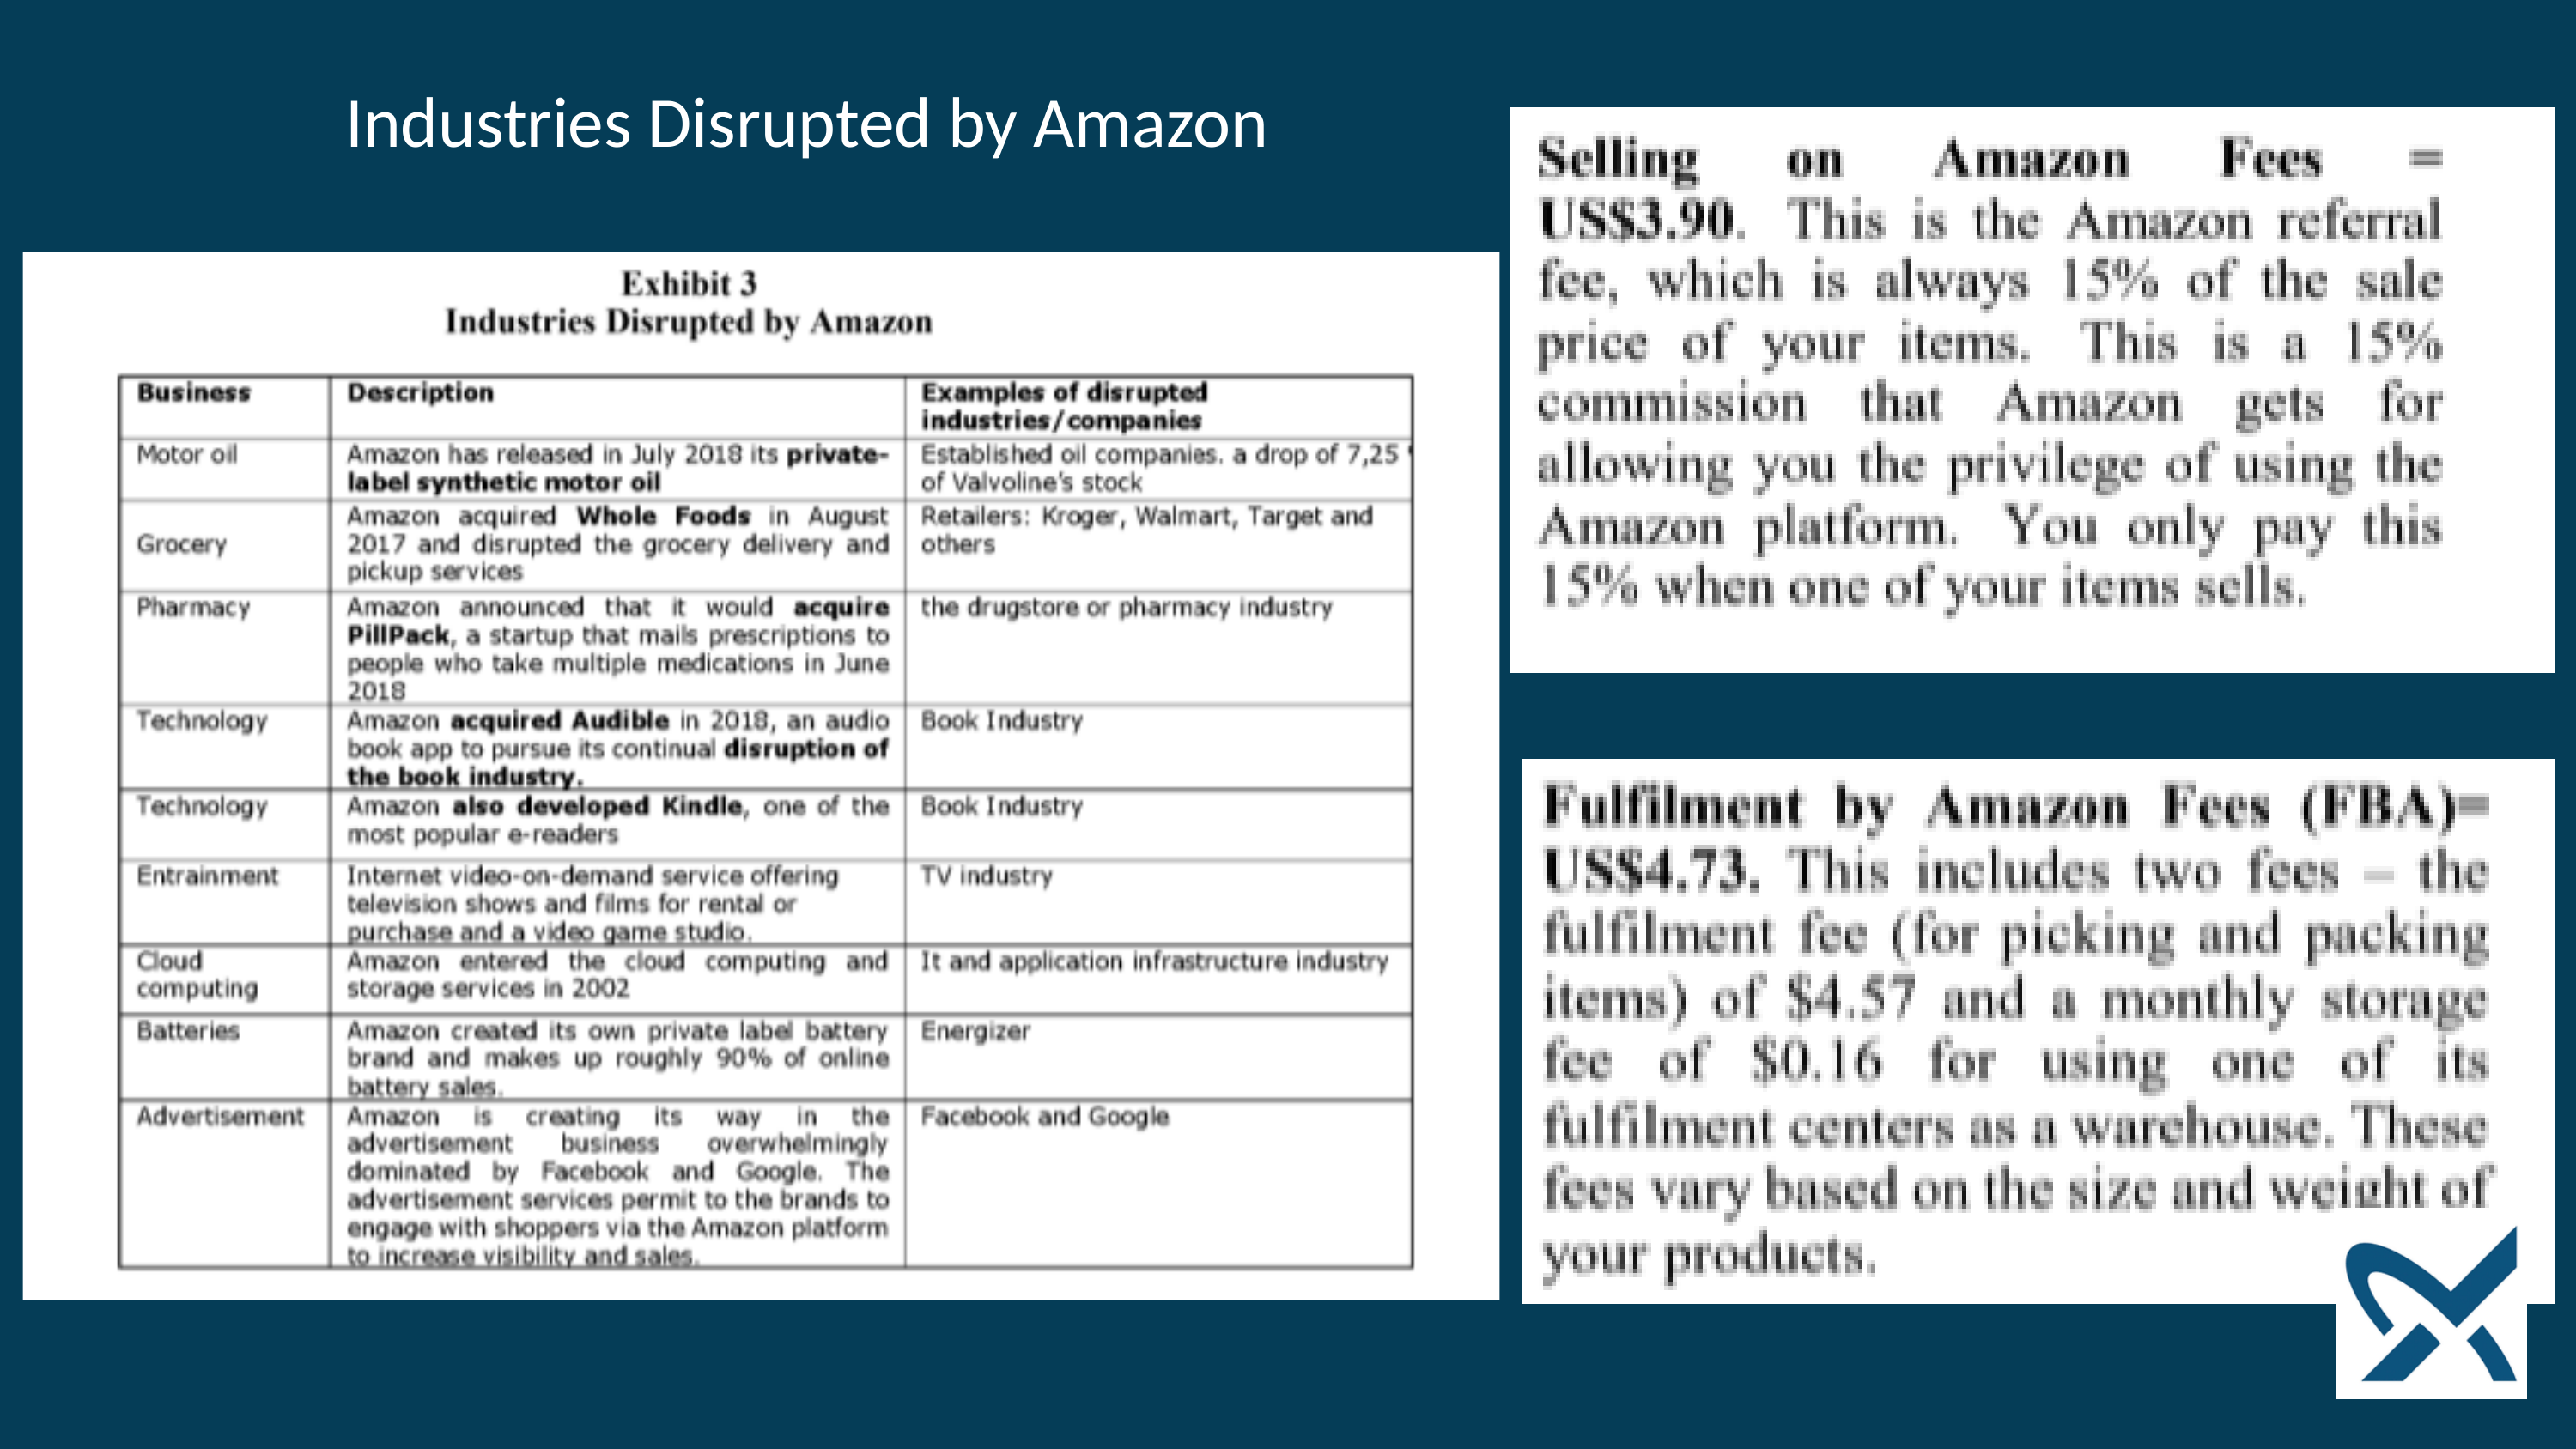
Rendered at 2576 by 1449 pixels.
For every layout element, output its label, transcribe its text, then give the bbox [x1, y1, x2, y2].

text_box Industries Disrupted by Amazon [332, 70, 1321, 168]
picture [1522, 760, 2554, 1398]
picture [1511, 108, 2554, 672]
picture [23, 253, 1499, 1299]
